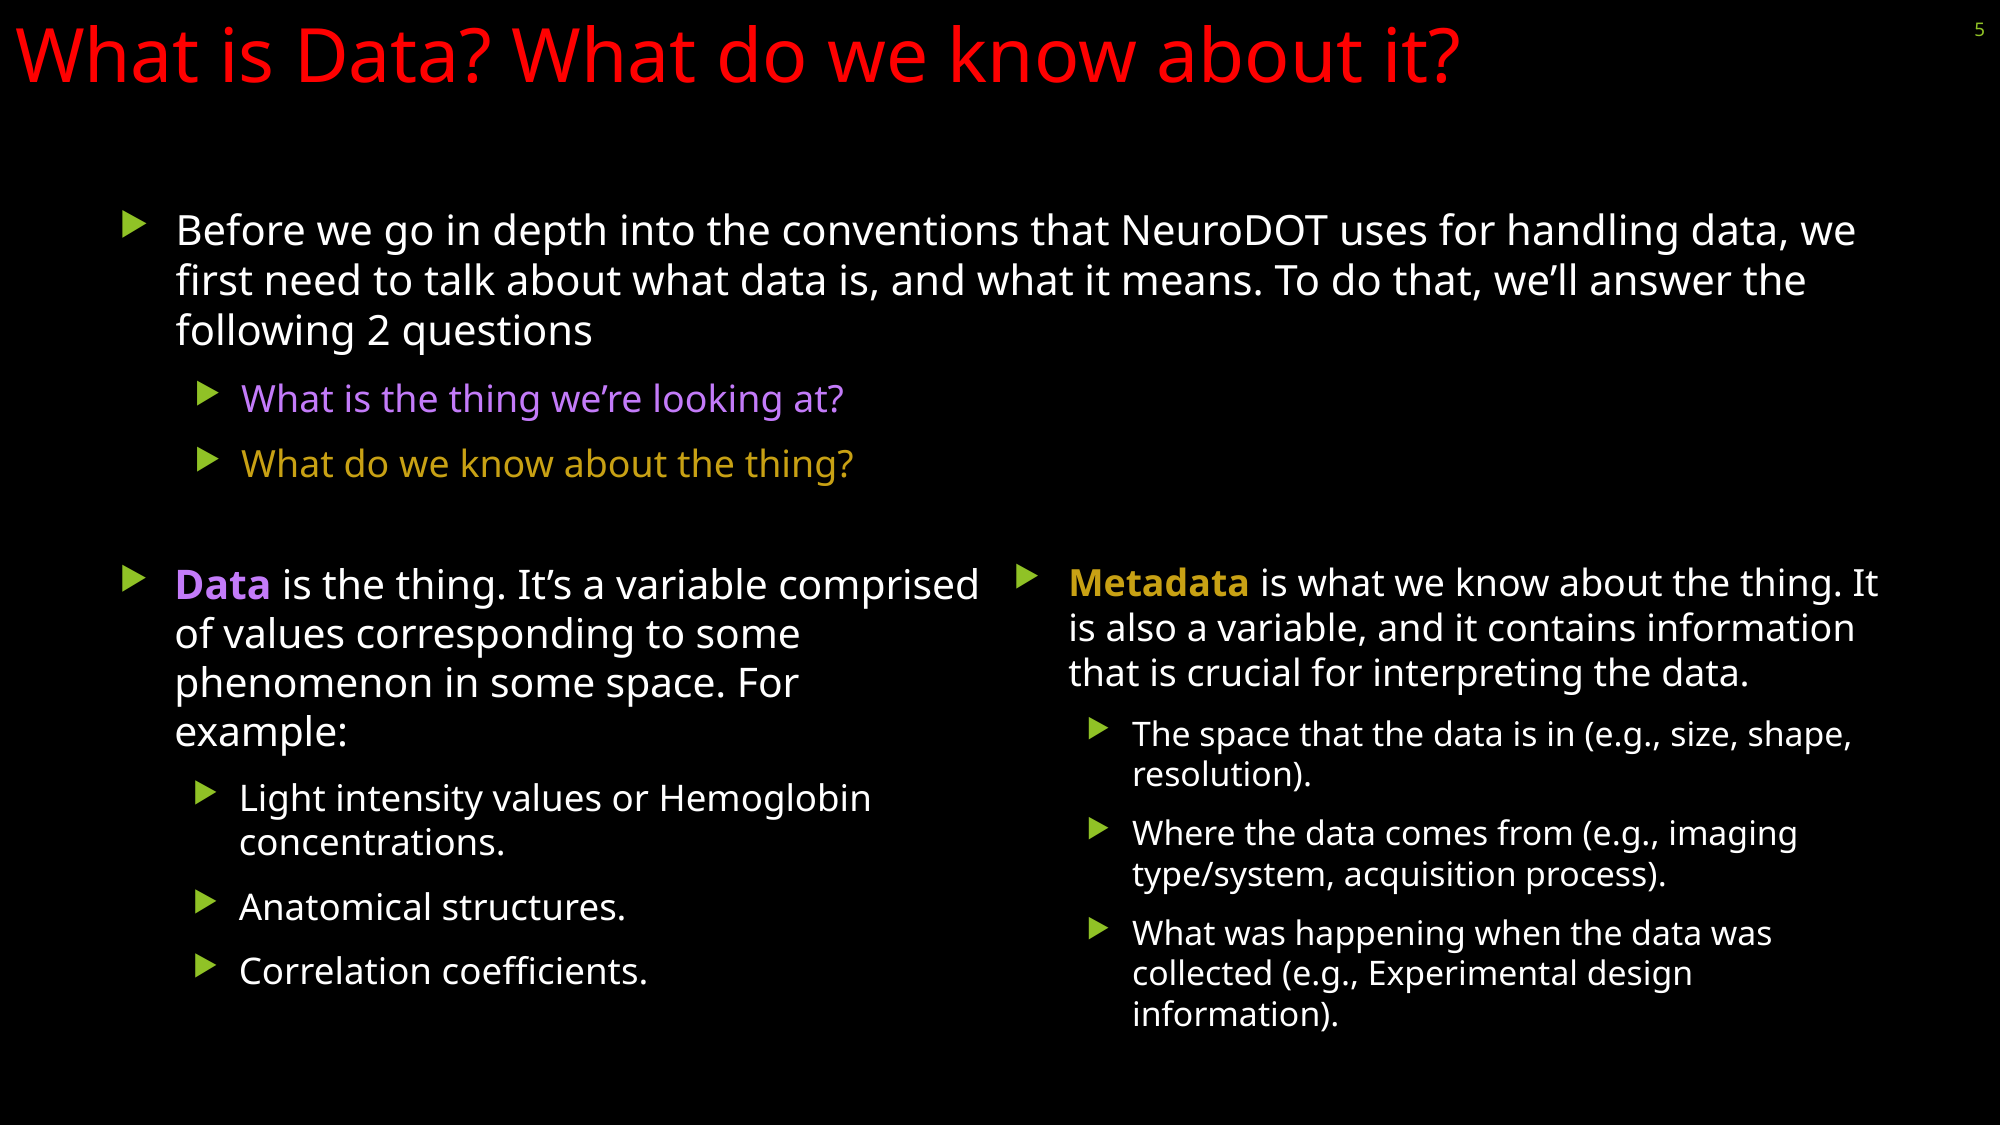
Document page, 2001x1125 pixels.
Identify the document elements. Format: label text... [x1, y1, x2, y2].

text_box Metadata is what we know about the thing. It is also a variable, and it contains information that is crucial for interpreting the data. The space that the data is in (e.g., size, shape, resolution). Where the data comes from (e.g., imaging type/system, acquisition process). What was happening when the data was collected (e.g., Experimental design information). [998, 550, 1905, 1080]
list Before we go in depth into the conventions that NeuroDOT uses for handling data, we first need to talk about what data is, and what it means. To do that, we’ll answer the following 2 questions What is the thing we’re looking at? What do we know about the thing? [104, 195, 1888, 512]
title What is Data? What do we know about it? [0, 0, 1555, 217]
slide_number 5 [1887, 0, 2000, 60]
text_box Data is the thing. It’s a variable comprised of values corresponding to some phenomenon in some space. For example: Light intensity values or Hemoglobin concentrations. Anatomical structures. Correlation coefficients. [104, 550, 998, 1002]
